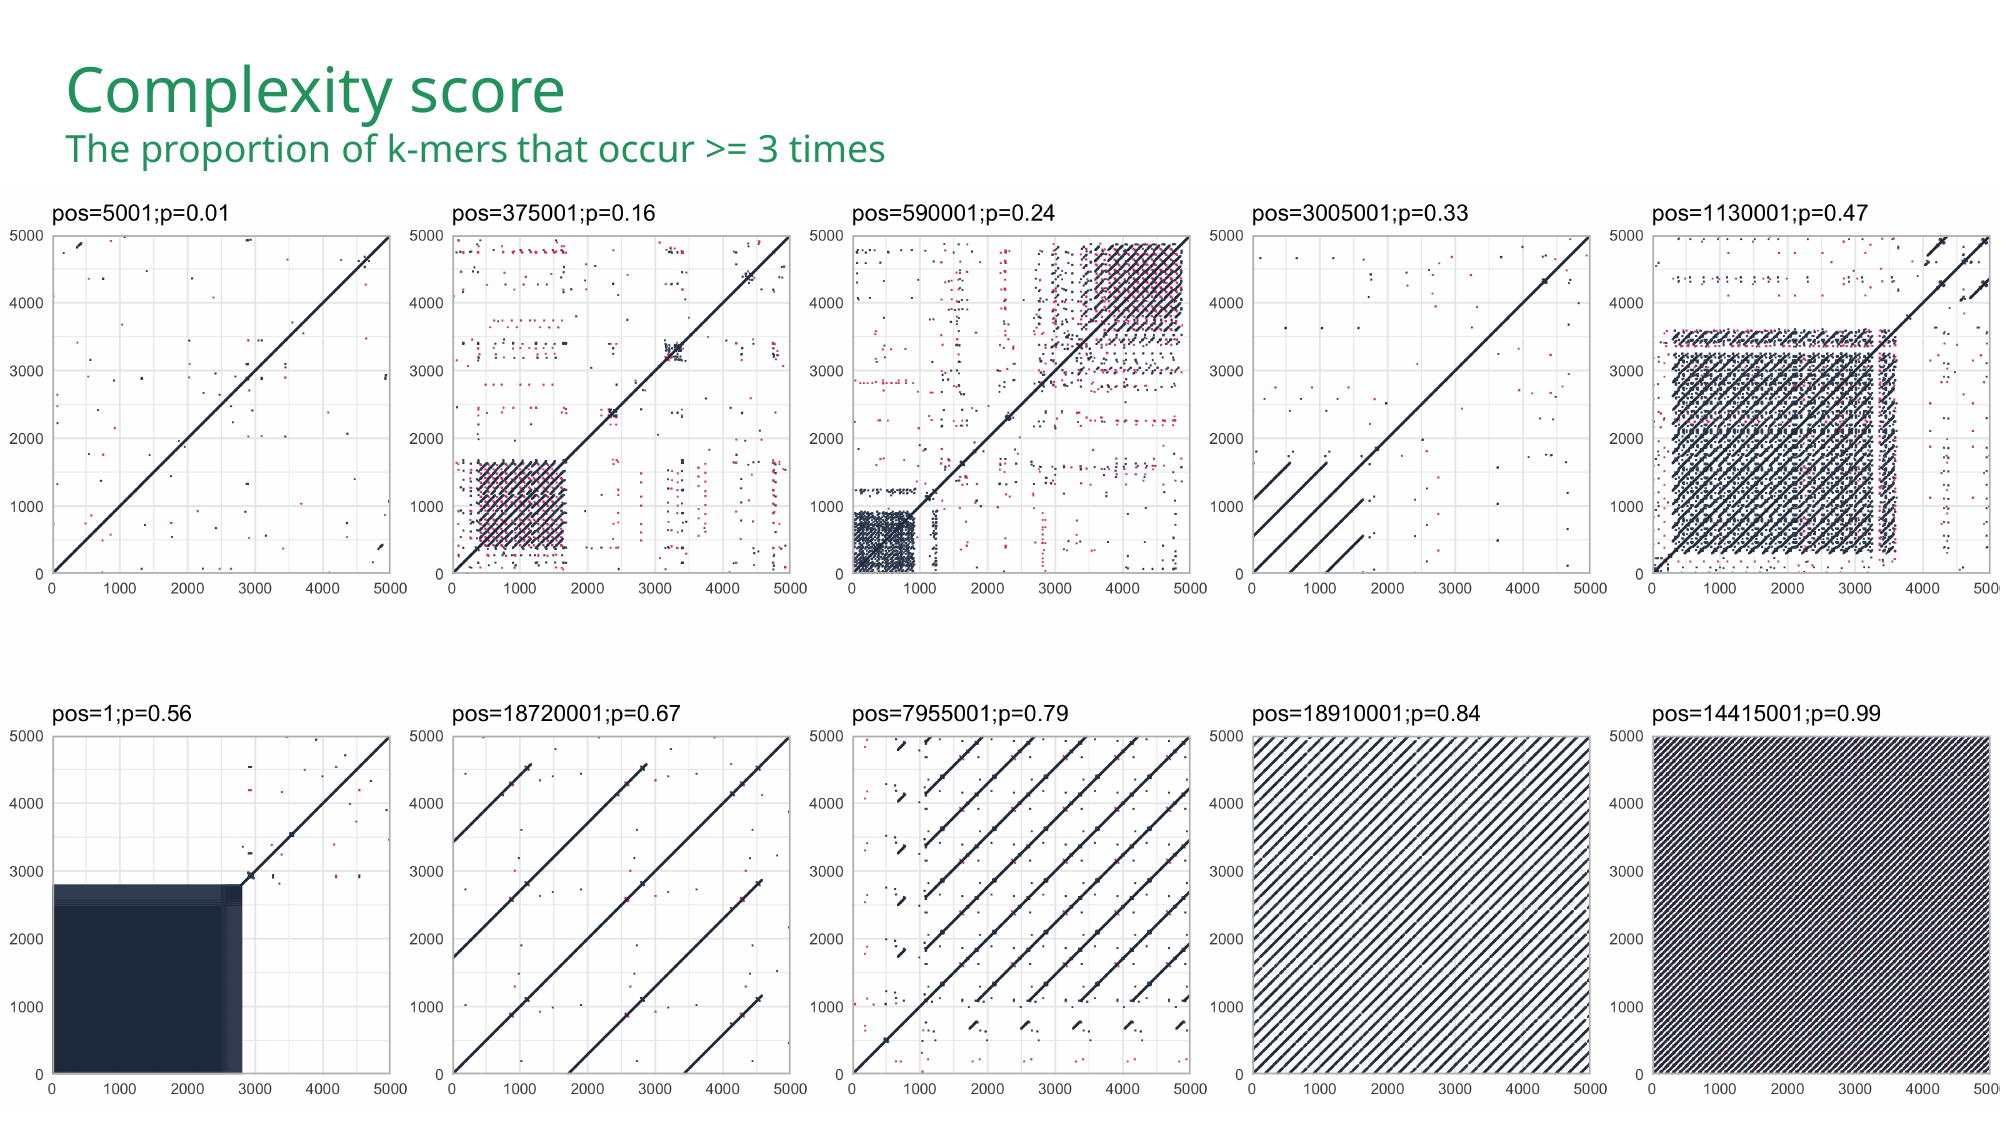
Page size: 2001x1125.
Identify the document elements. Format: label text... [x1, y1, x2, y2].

picture [0, 181, 2000, 1113]
text_box Complexity score The proportion of k-mers that occur >= 3 times [50, 42, 902, 178]
